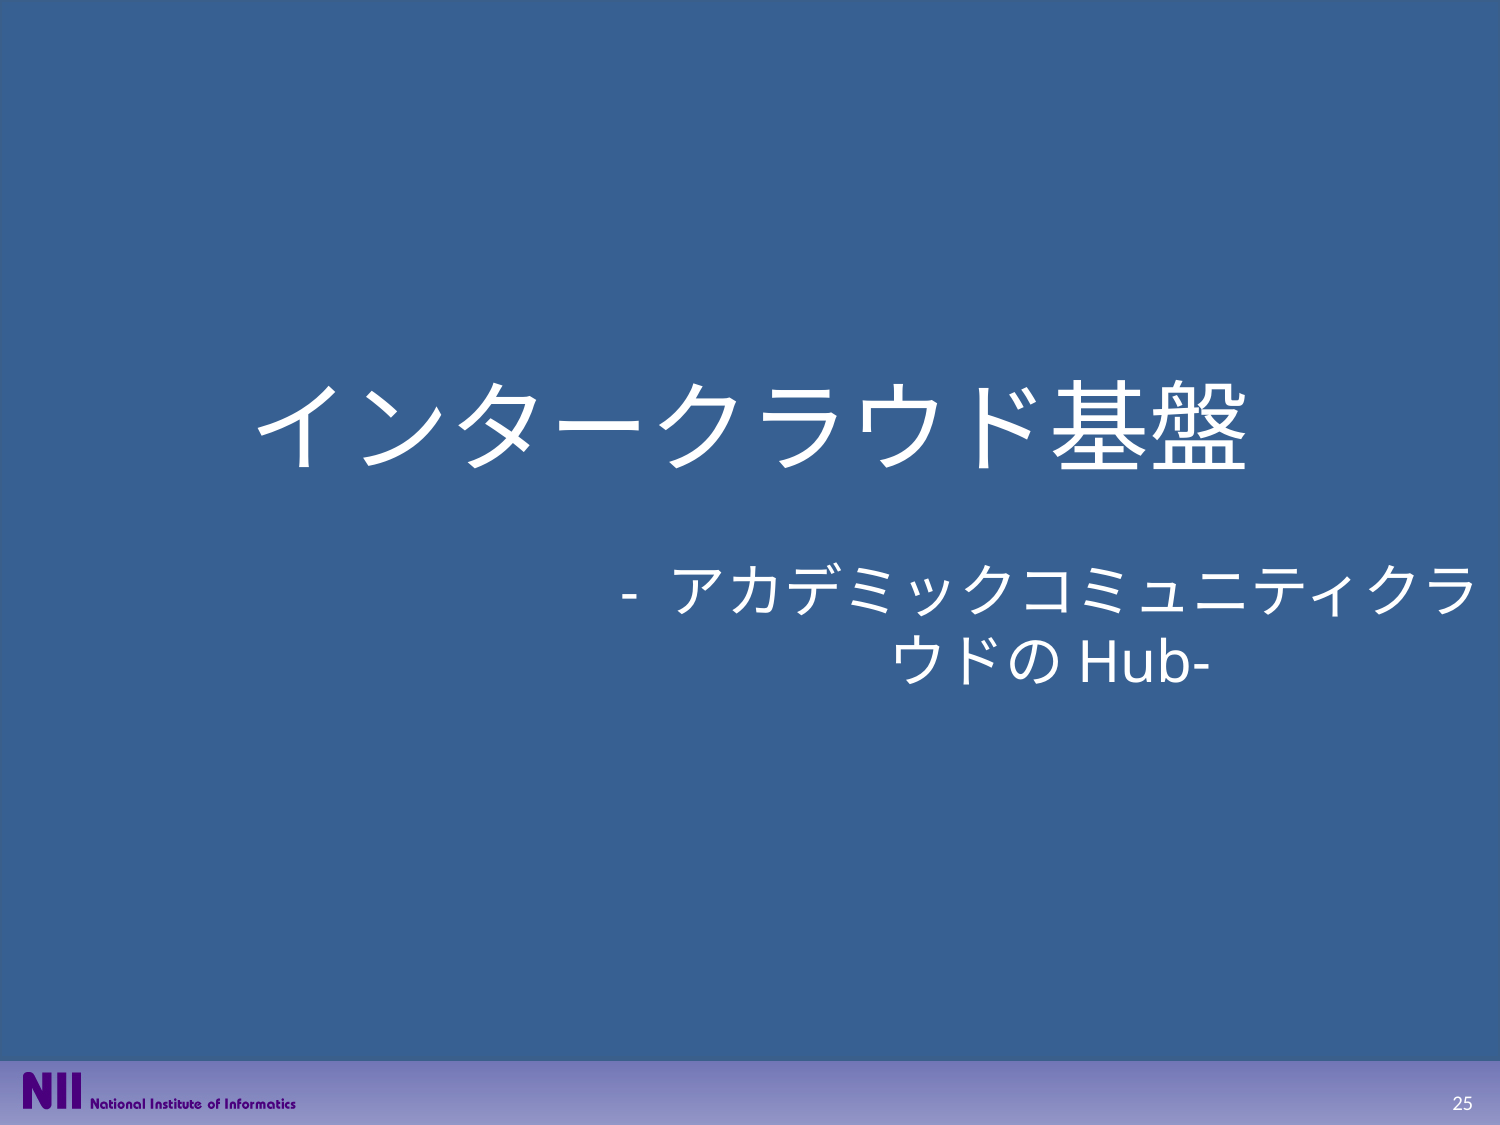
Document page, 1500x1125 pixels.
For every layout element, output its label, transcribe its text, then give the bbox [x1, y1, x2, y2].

text_box インタークラウド基盤 - アカデミックコミュニティクラウドのHub- [0, 0, 1500, 1061]
picture [0, 1061, 1500, 1125]
slide_number 25 [1406, 1089, 1489, 1114]
